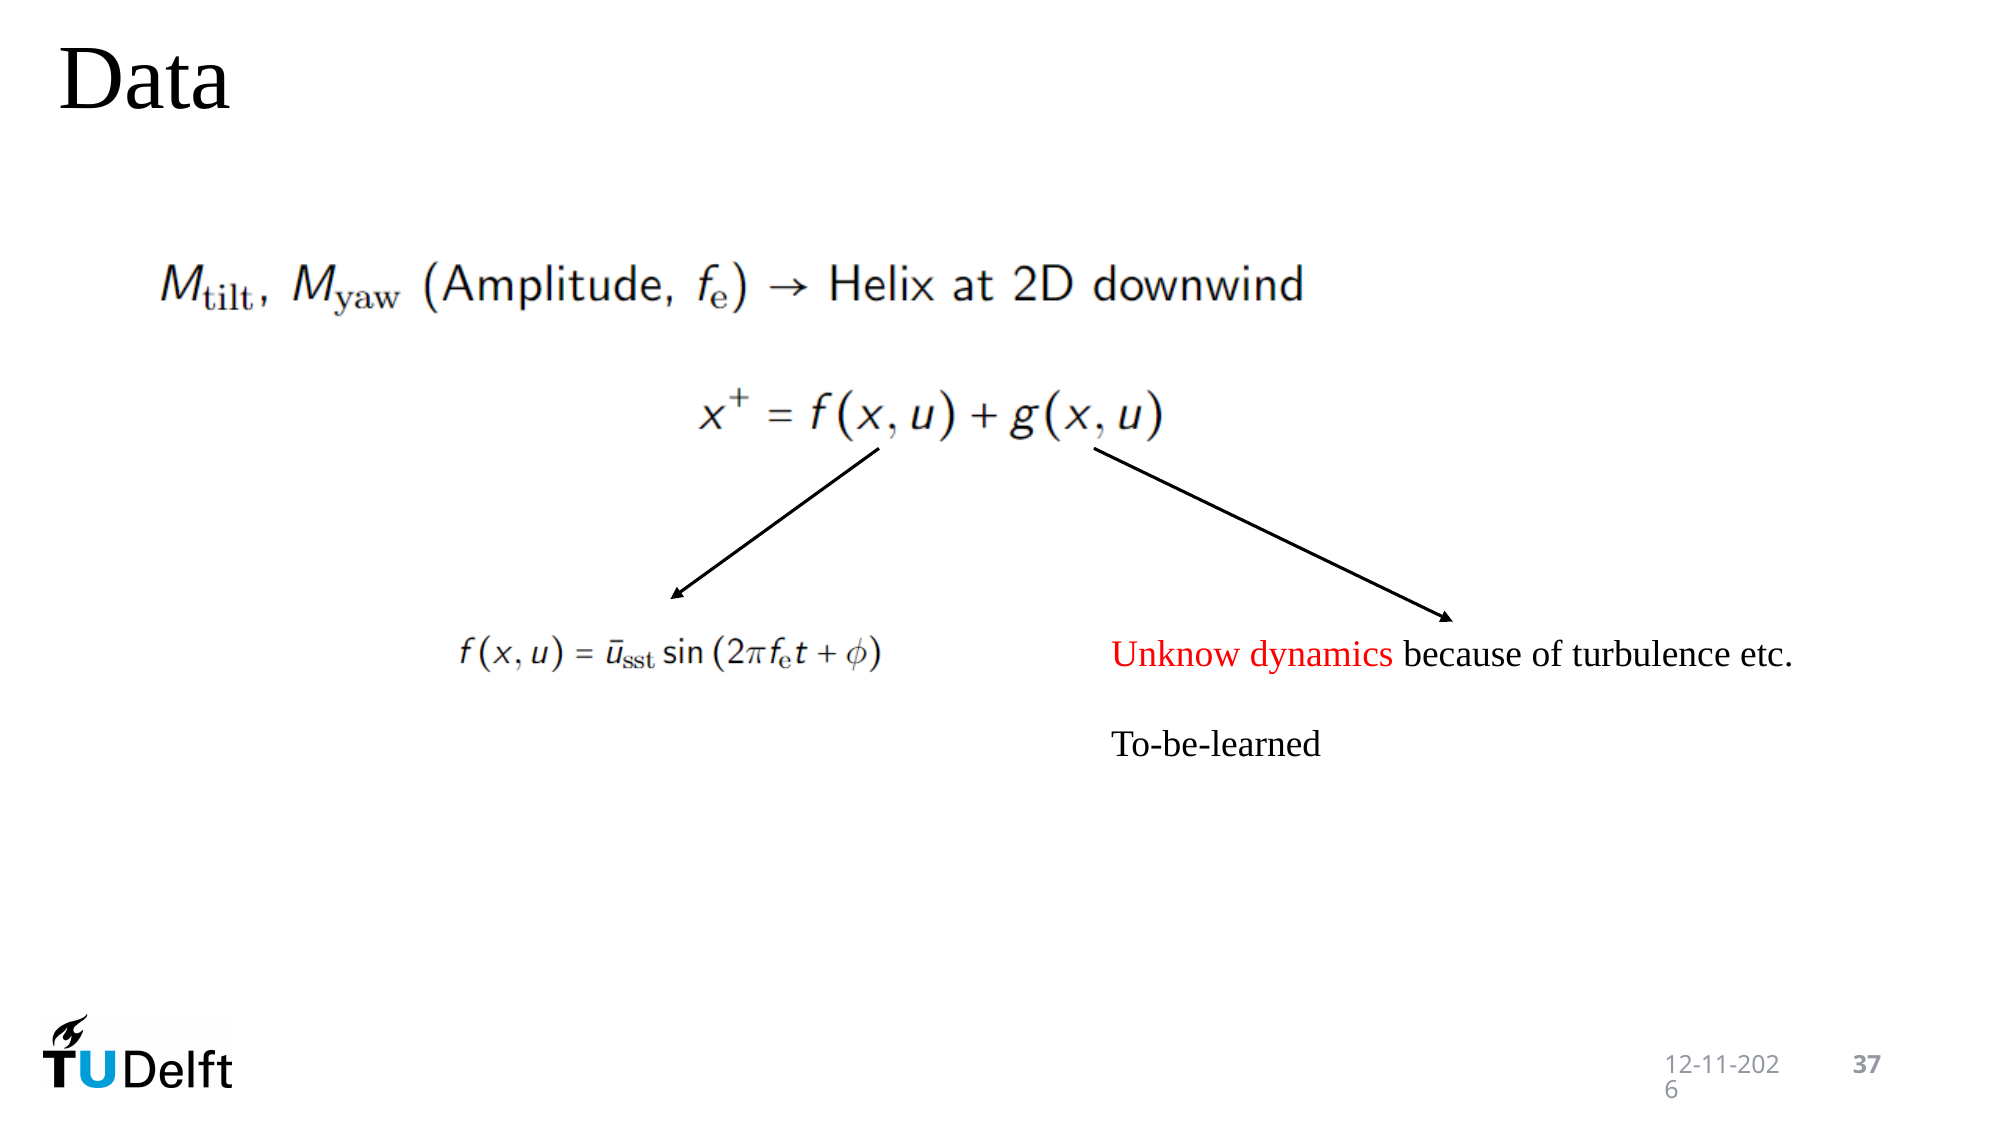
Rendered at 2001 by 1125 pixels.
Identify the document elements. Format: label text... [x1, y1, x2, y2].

picture [434, 599, 907, 696]
picture [43, 1014, 232, 1088]
title Data [43, 18, 1769, 141]
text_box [670, 448, 880, 600]
text_box Unknow dynamics because of turbulence etc. To-be-learned [1096, 621, 1810, 772]
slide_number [1664, 772, 1791, 1125]
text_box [1093, 448, 1454, 622]
slide_number 37 [1833, 739, 1882, 1125]
picture [137, 227, 1335, 474]
